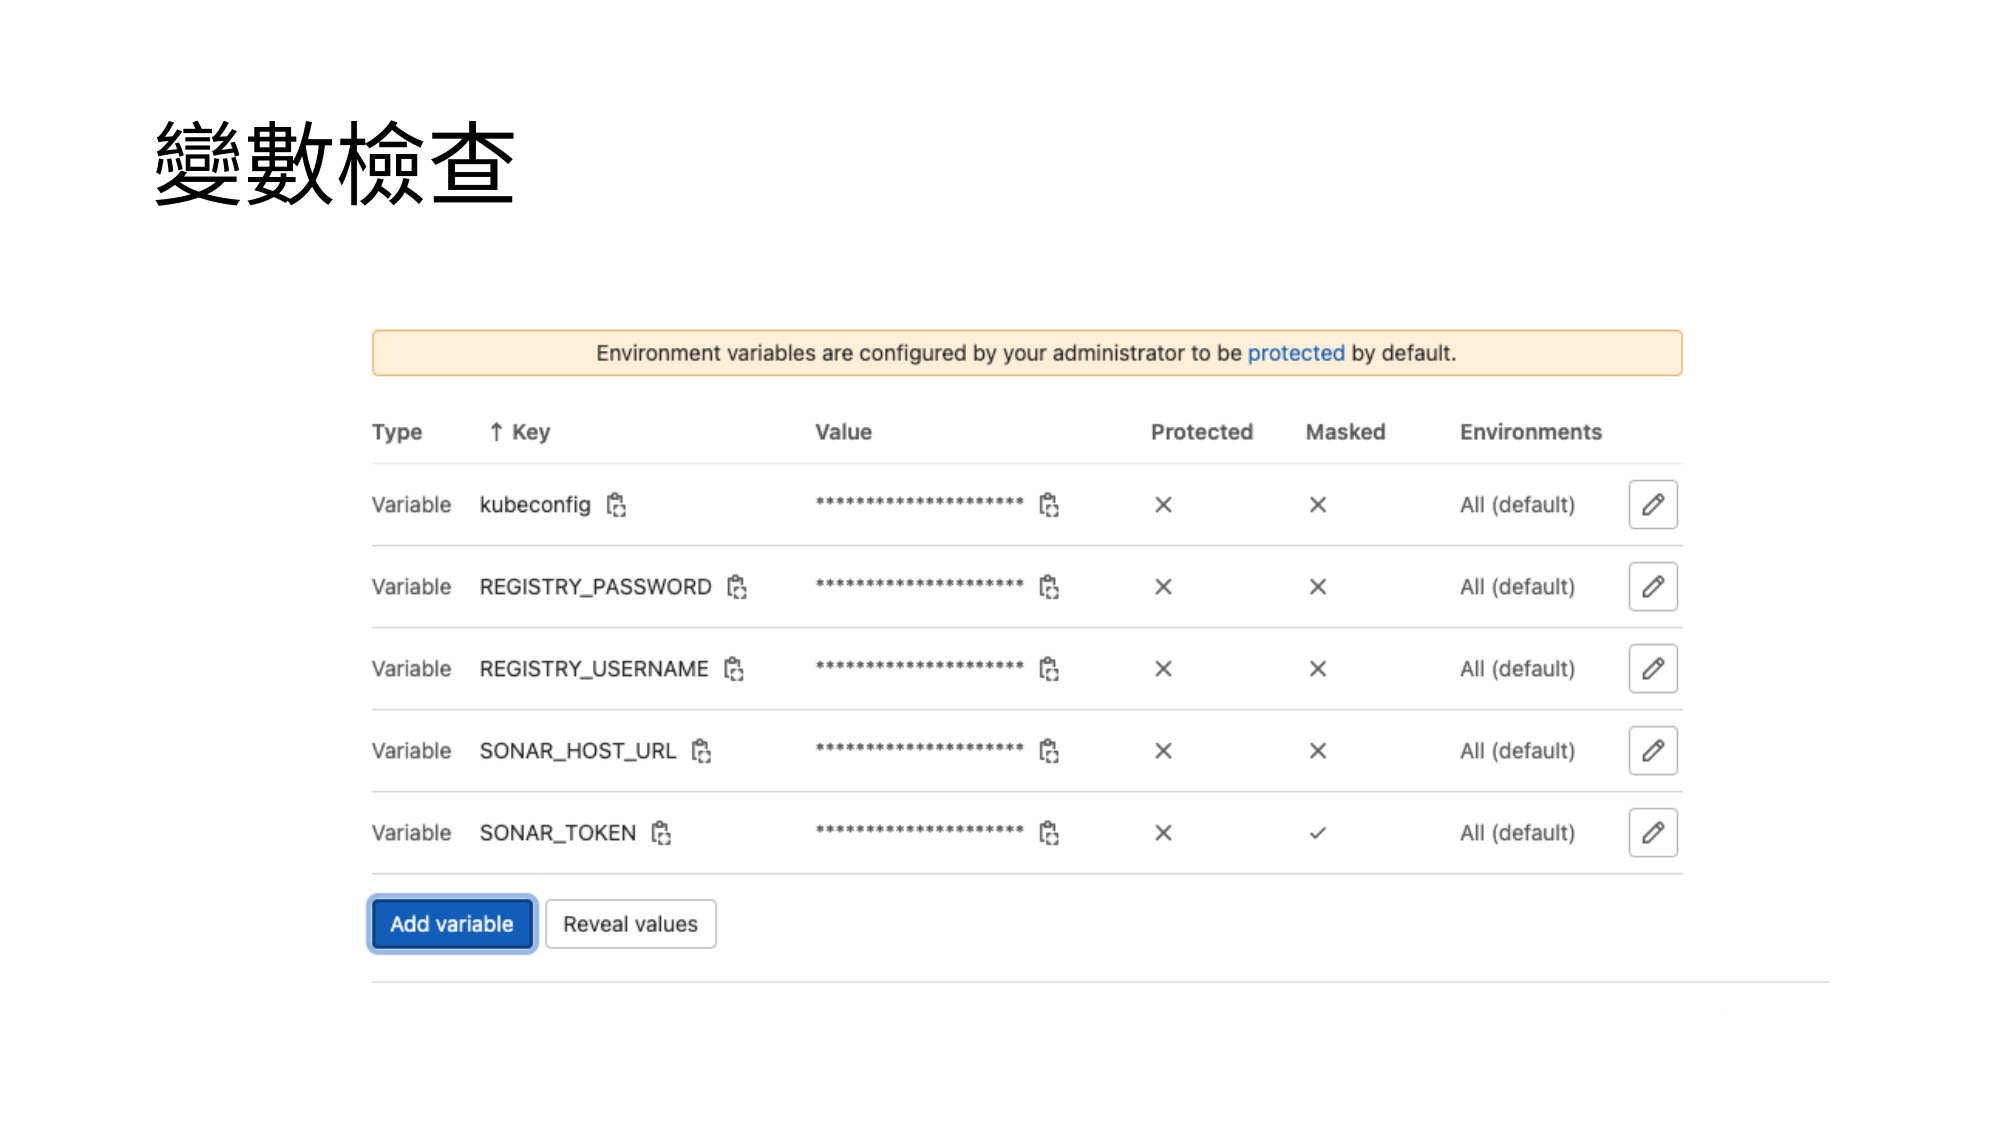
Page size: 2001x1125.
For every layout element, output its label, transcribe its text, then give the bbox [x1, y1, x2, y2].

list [170, 299, 1830, 1014]
title 變數檢查 [137, 59, 1863, 278]
